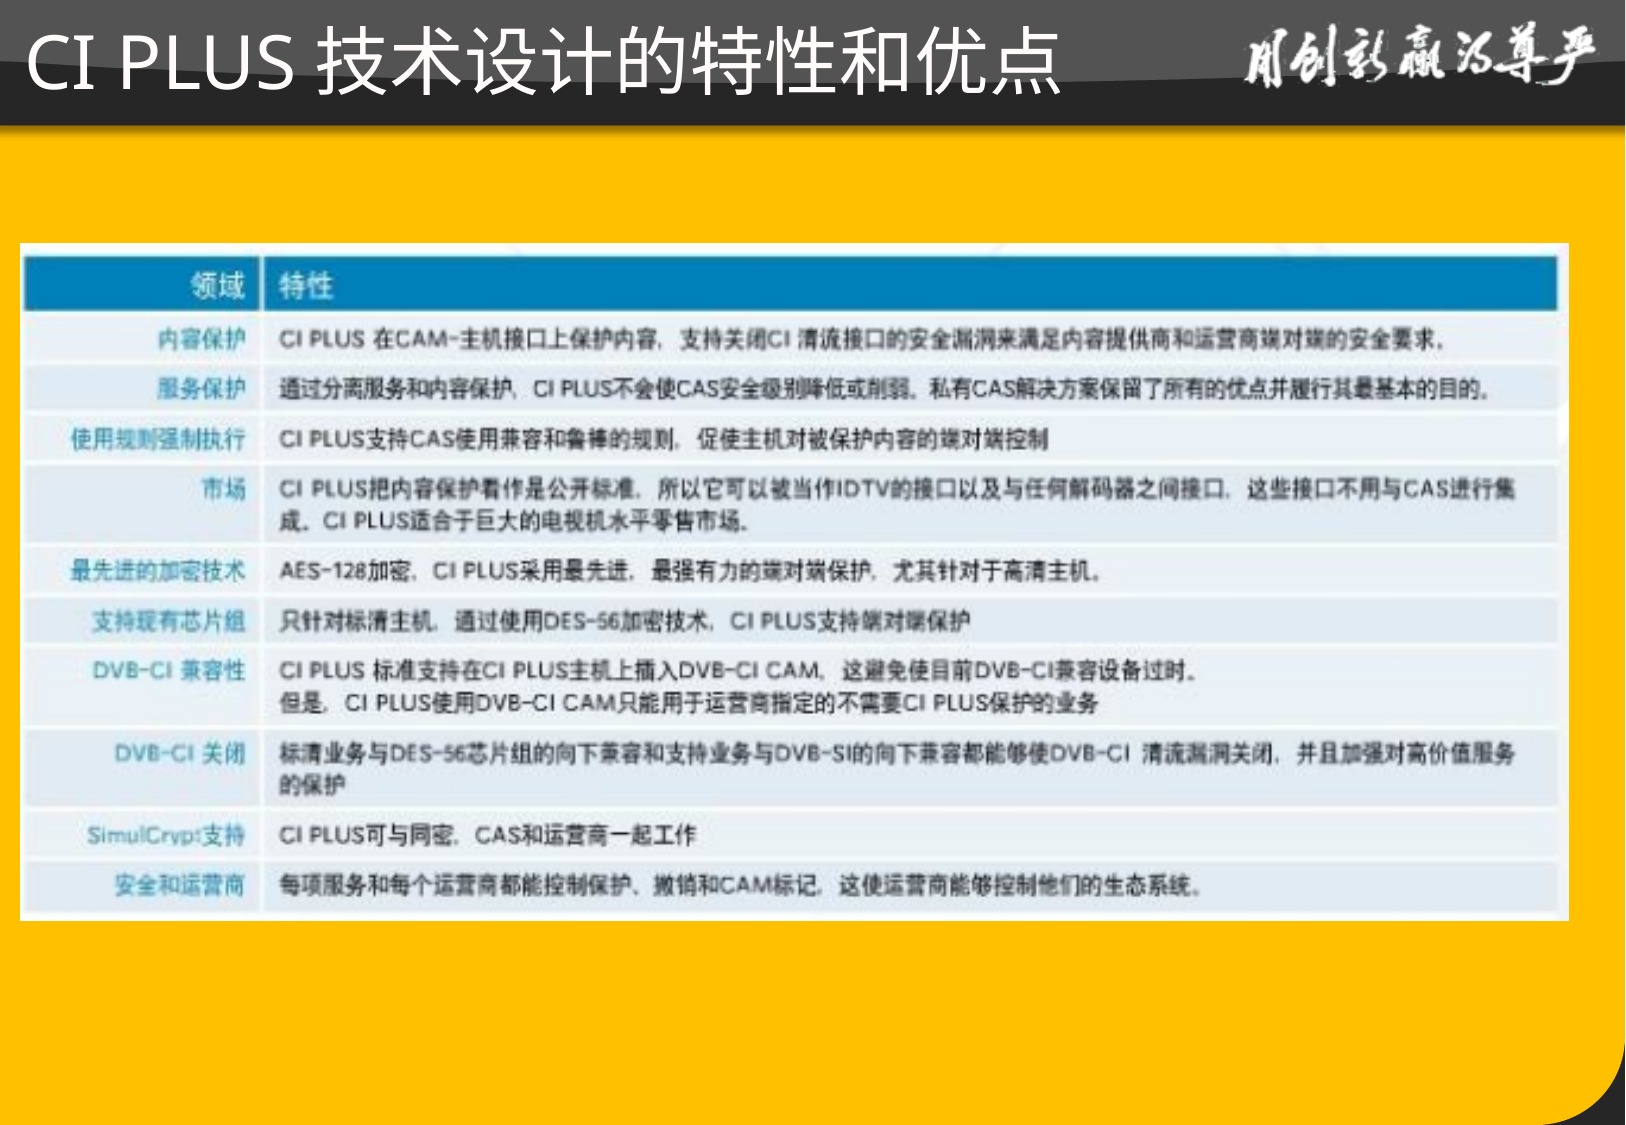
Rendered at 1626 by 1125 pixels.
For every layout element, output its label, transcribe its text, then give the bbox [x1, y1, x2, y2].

picture [20, 243, 1569, 921]
picture [1472, 0, 1625, 98]
picture [0, 0, 9, 83]
title CI PLUS技术设计的特性和优点 [9, 0, 1472, 135]
